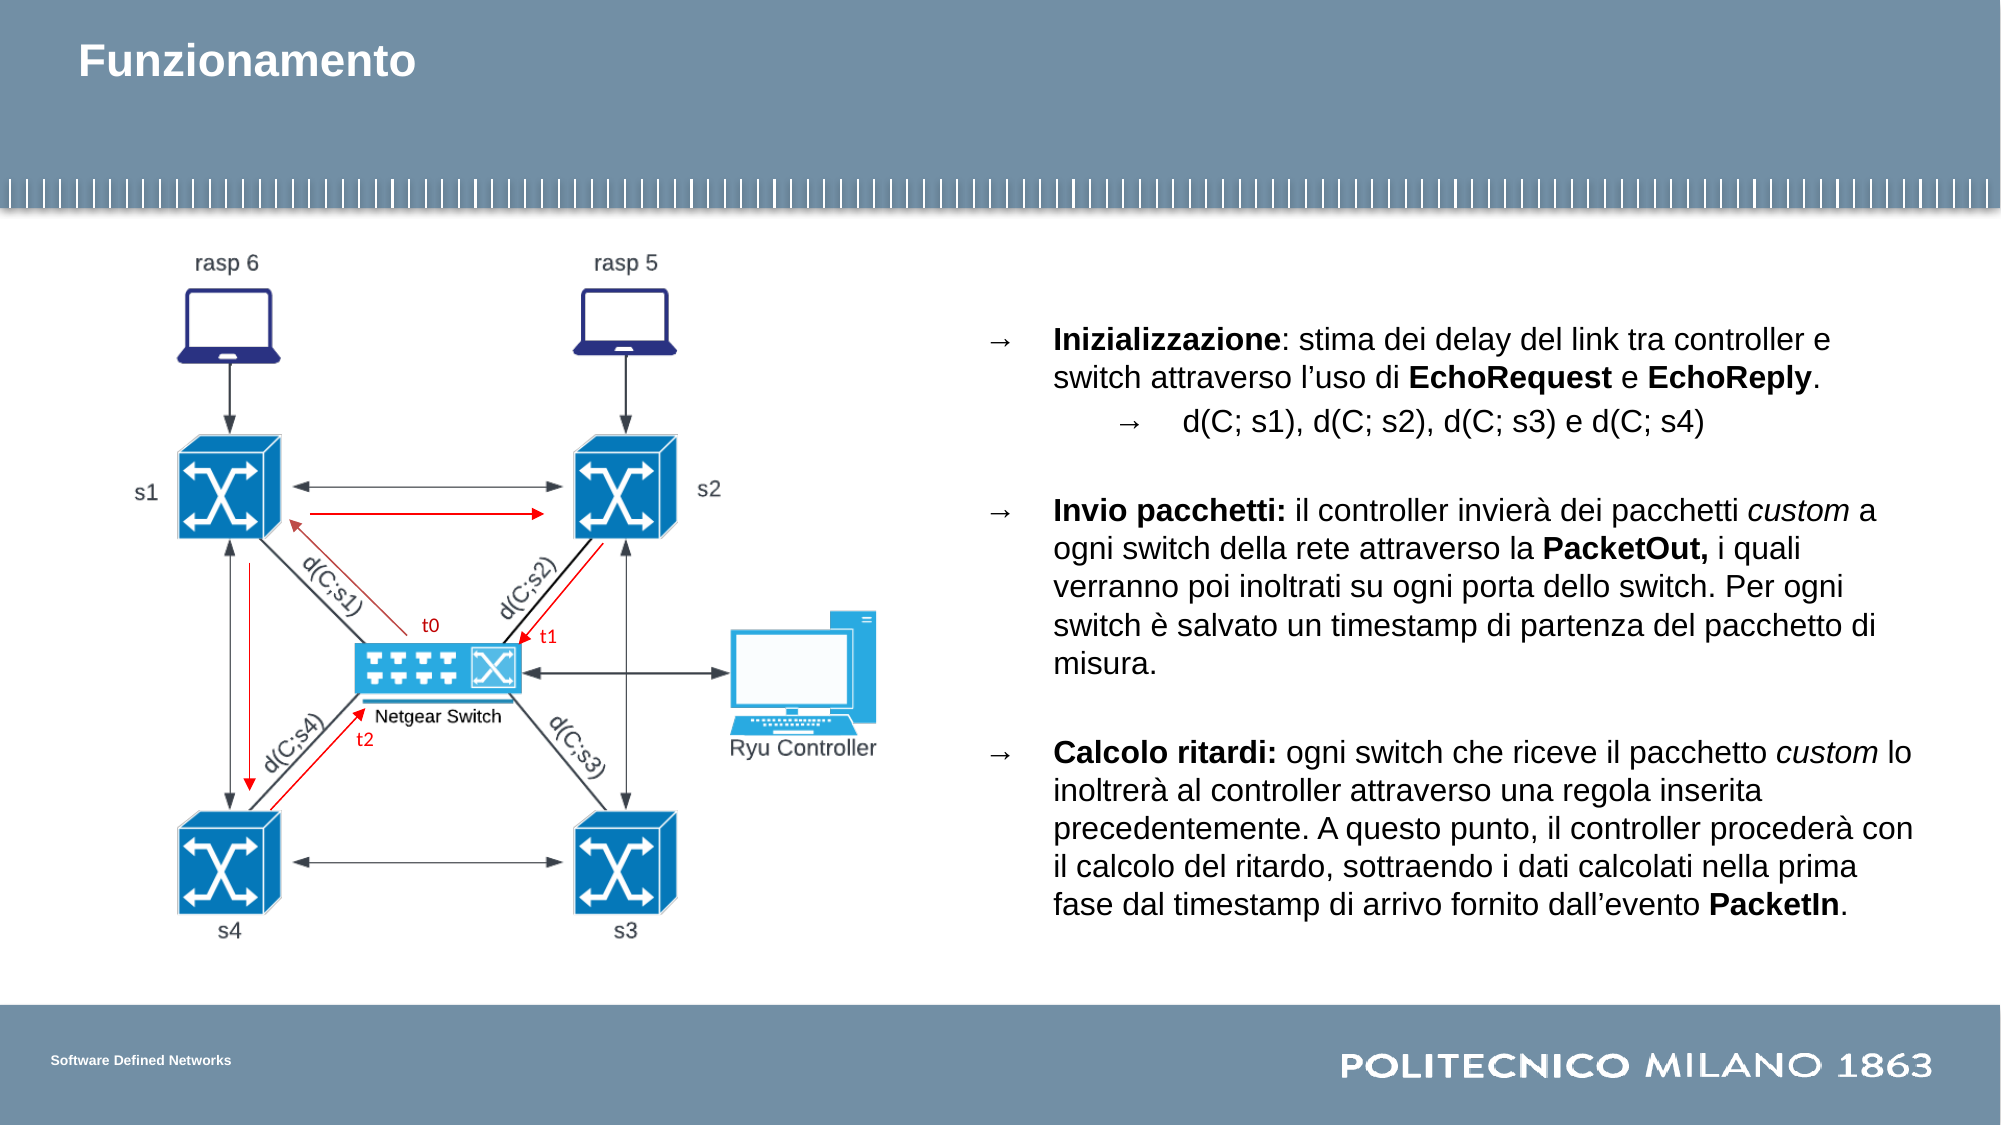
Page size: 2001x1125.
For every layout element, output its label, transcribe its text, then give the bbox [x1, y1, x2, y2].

picture [1333, 1041, 1942, 1089]
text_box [270, 707, 366, 811]
picture [62, 205, 949, 977]
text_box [288, 519, 408, 636]
text_box Inizializzazione: stima dei delay del link tra controller e switch attraverso l’uso di EchoRequest e EchoReply. d(C; s1), d(C; s2), d(C; s3) e d(C; s4) Invio pacchetti: il controller invierà dei pacchetti custom a ogni switch della rete attraverso la PacketOut, i quali verranno poi inoltrati su ogni porta dello switch. Per ogni switch è salvato un timestamp di partenza del pacchetto di misura. Calcolo ritardi: ogni switch che riceve il pacchetto custom lo inoltrerà al controller attraverso una regola inserita precedentemente. A questo punto, il controller procederà con il calcolo del ritardo, sottraendo i dati calcolati nella prima fase dal timestamp di arrivo fornito dall’evento PacketIn. [969, 310, 1940, 961]
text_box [518, 542, 604, 645]
title Funzionamento [63, 22, 1940, 161]
